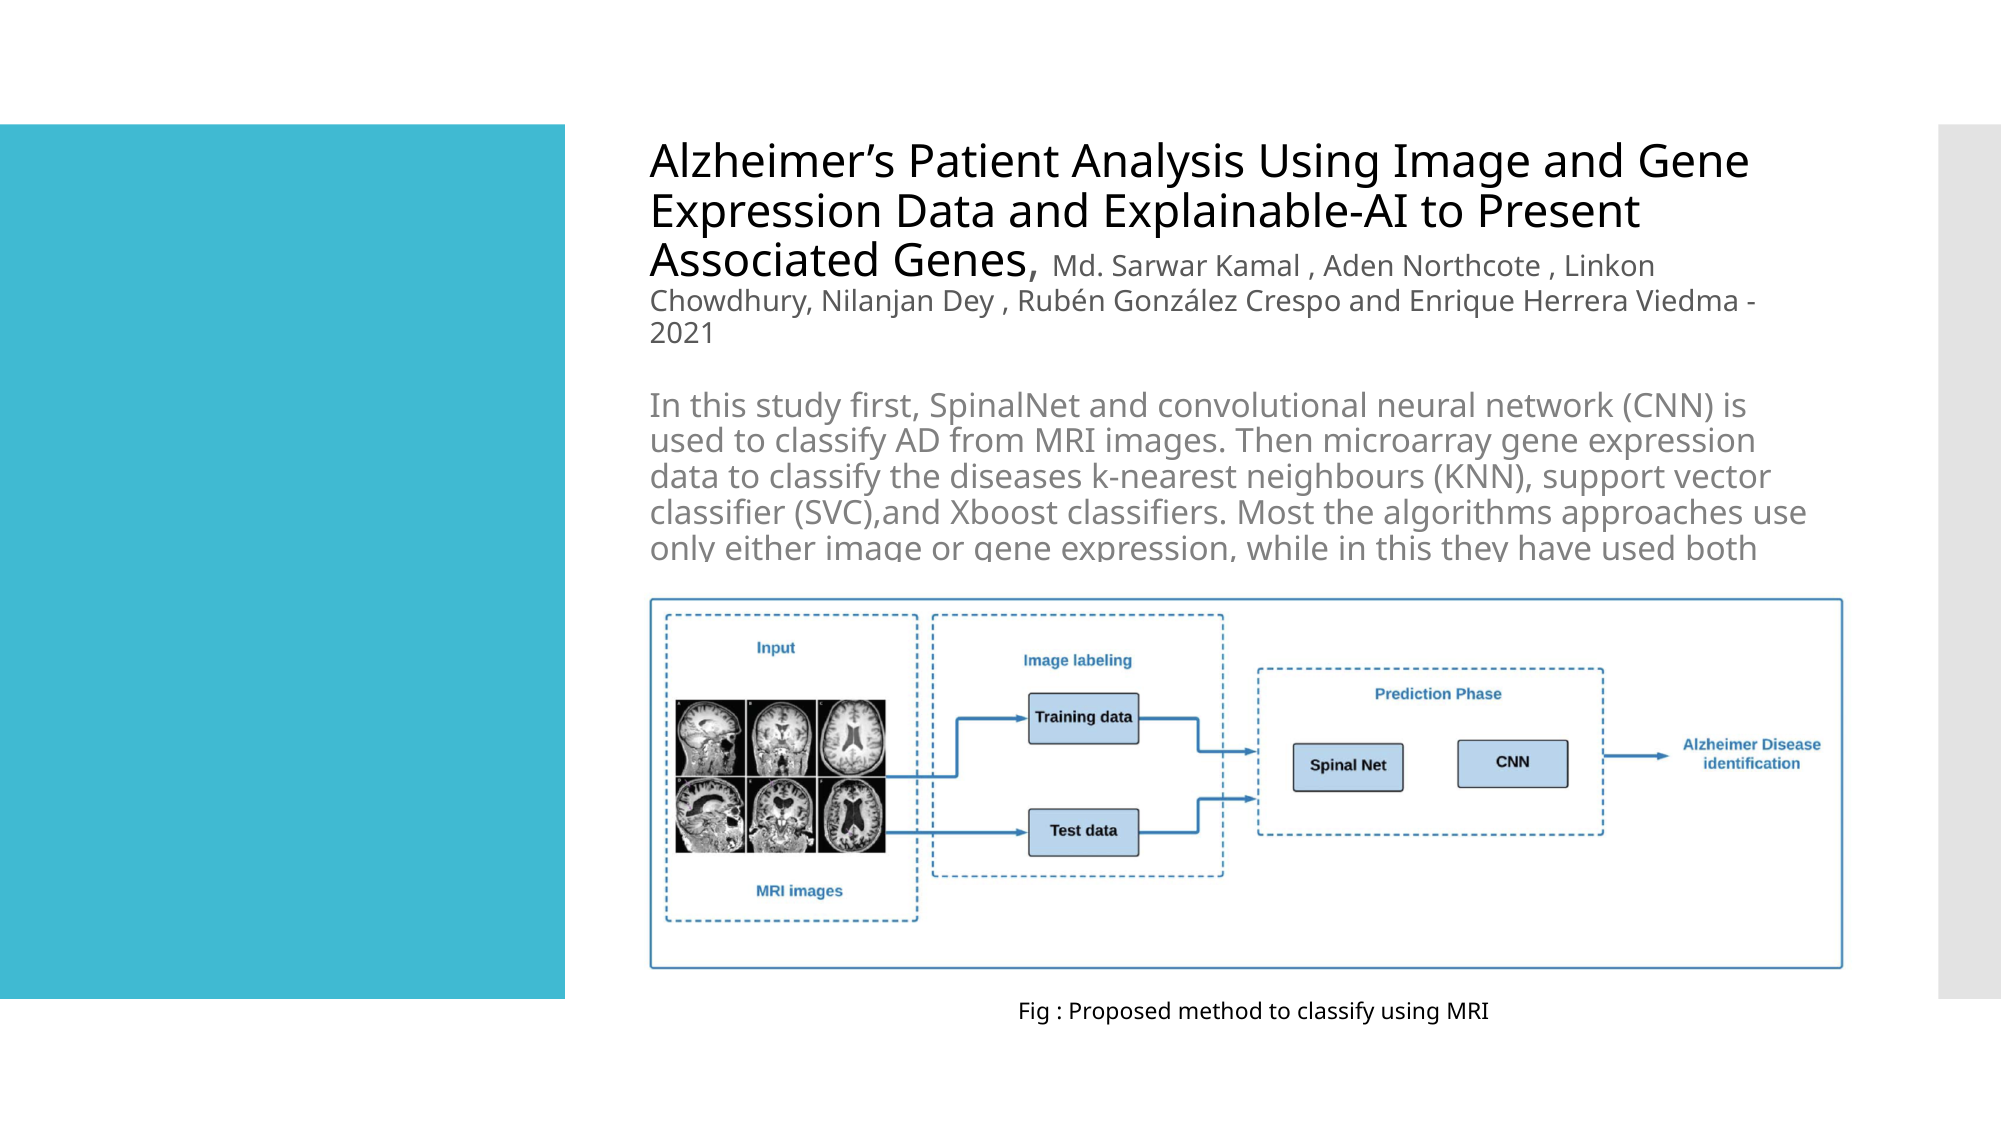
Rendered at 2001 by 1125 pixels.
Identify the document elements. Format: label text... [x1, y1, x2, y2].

text_box Fig : Proposed method to classify using MRI [1003, 1011, 1505, 1032]
title In this study first, SpinalNet and convolutional neural network (CNN) is used to classify AD from MRI images. Then microarray gene expression data to classify the diseases k-nearest neighbours (KNN), support vector classifier (SVC),and Xboost classifiers. Most the algorithms approaches use only either image or gene expression, while in this they have used both the data together and explained the results using trustworthy methods by using explainable artificial intelligence (XAI). [634, 380, 1835, 562]
list Alzheimer’s Patient Analysis Using Image and Gene Expression Data and Explainable-AI to Present Associated Genes, Md. Sarwar Kamal , Aden Northcote , Linkon Chowdhury, Nilanjan Dey , Rubén González Crespo and Enrique Herrera Viedma - 2021 [634, 130, 1835, 342]
picture [616, 562, 1892, 1011]
